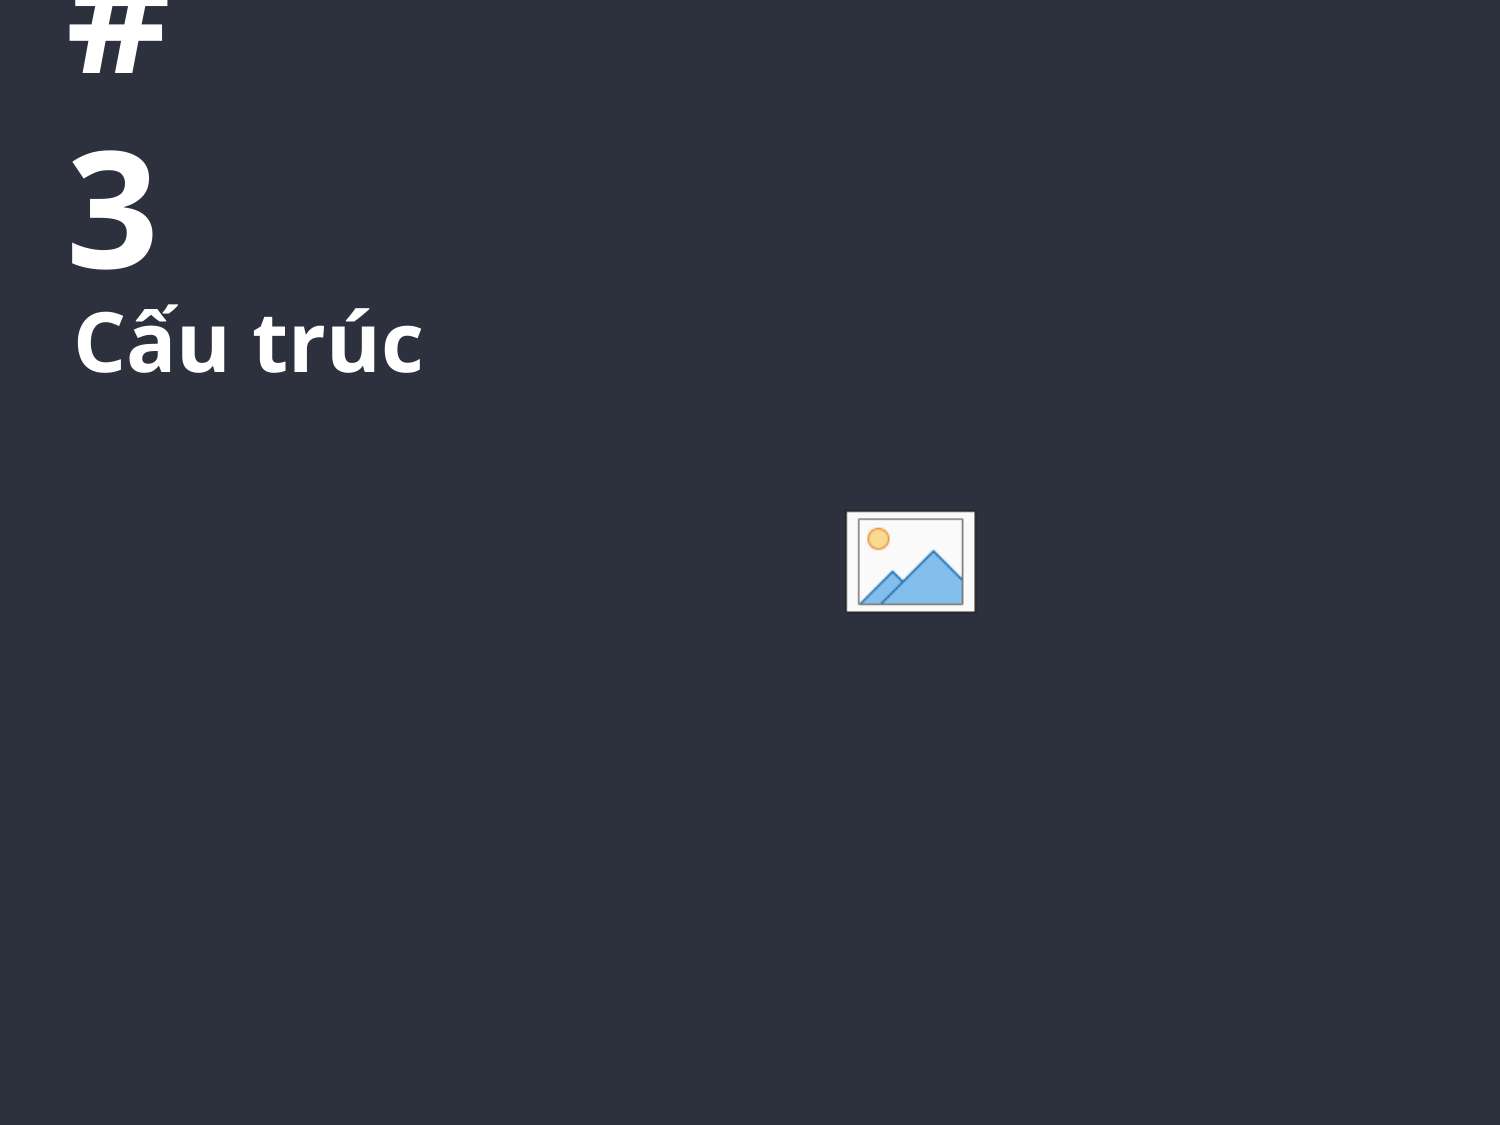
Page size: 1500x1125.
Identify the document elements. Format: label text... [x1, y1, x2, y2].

list #3 [63, 36, 228, 305]
list Cấu trúc [64, 314, 316, 506]
picture [321, 0, 1500, 1125]
